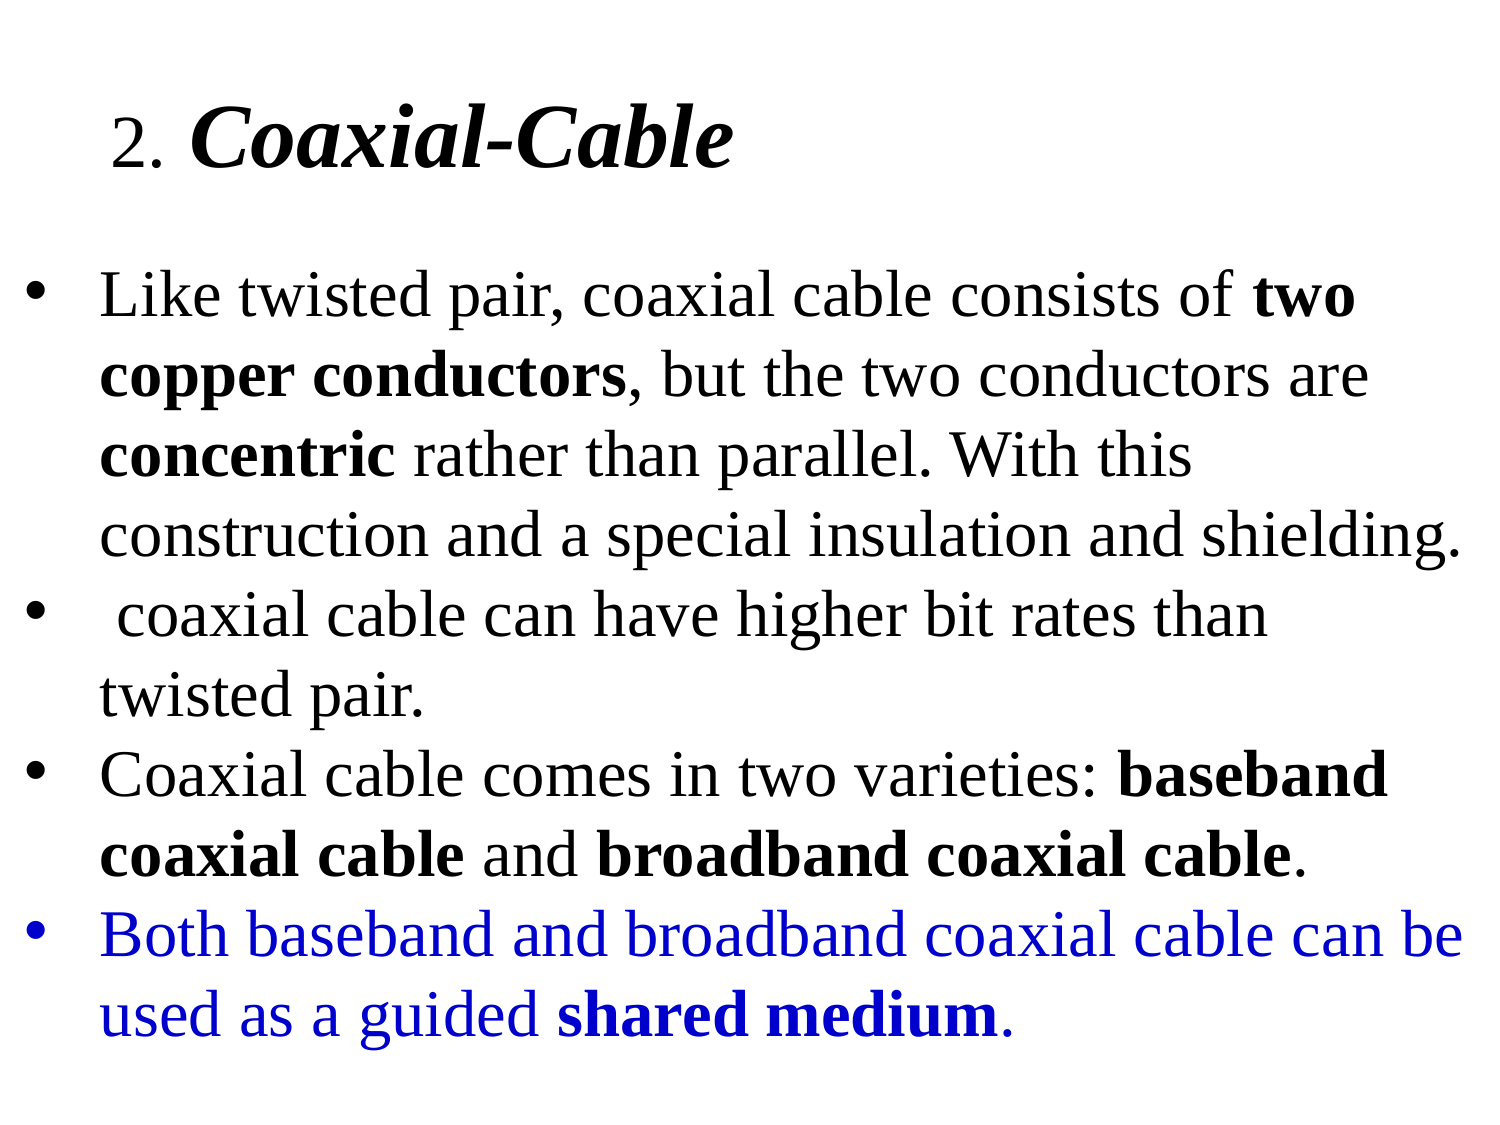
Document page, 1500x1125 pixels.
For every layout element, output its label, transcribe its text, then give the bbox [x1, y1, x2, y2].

text_box 2. Coaxial-Cable [110, 75, 1390, 190]
text_box Like twisted pair, coaxial cable consists of two copper conductors, but the two conductors are concentric rather than parallel. With this construction and a special insulation and shielding. coaxial cable can have higher bit rates than twisted pair. Coaxial cable comes in two varieties: baseband coaxial cable and broadband coaxial cable. Both baseband and broadband coaxial cable can be used as a guided shared medium. [24, 249, 1475, 1058]
